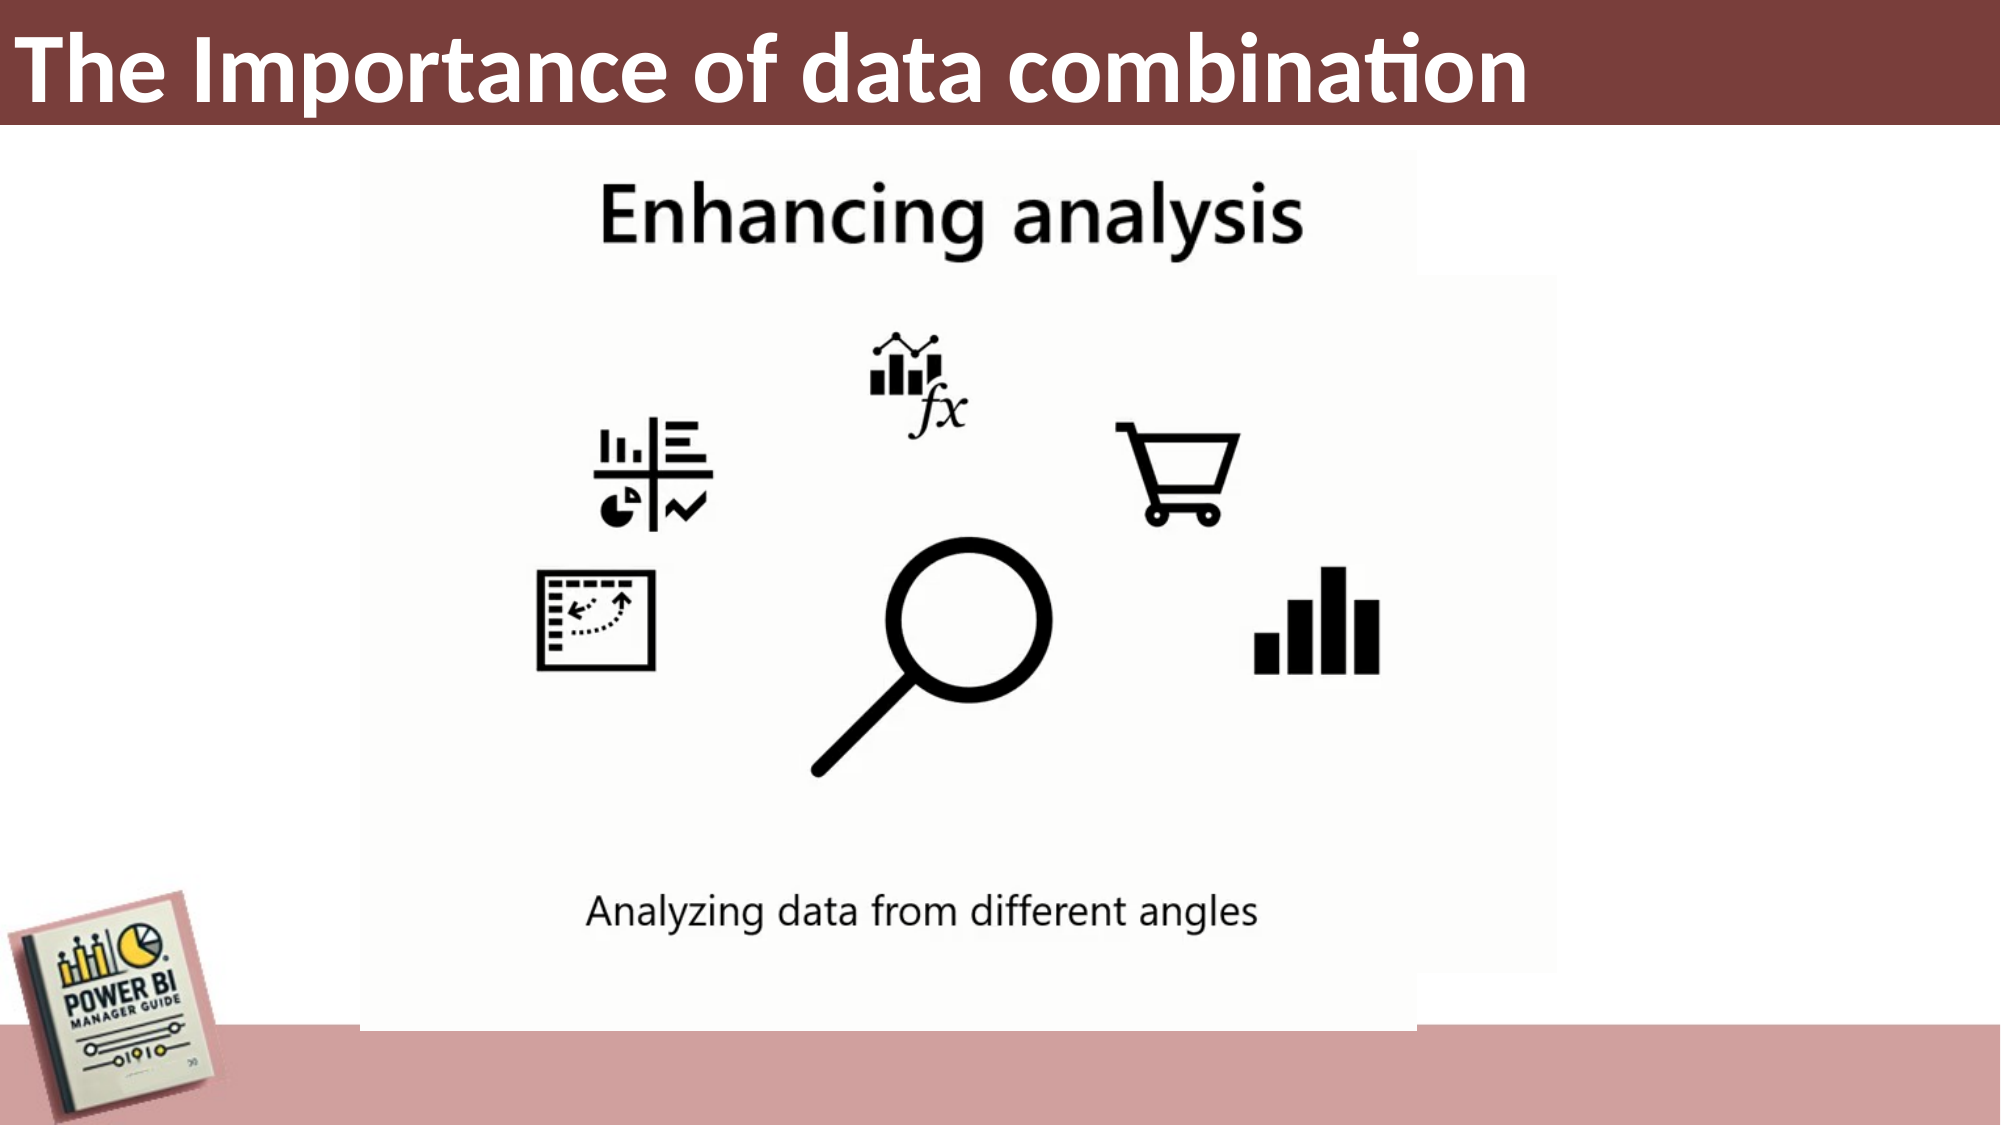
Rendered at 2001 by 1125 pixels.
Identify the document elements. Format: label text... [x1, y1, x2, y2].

text_box The Importance of data combination [0, 0, 2000, 126]
picture [0, 0, 2001, 1125]
